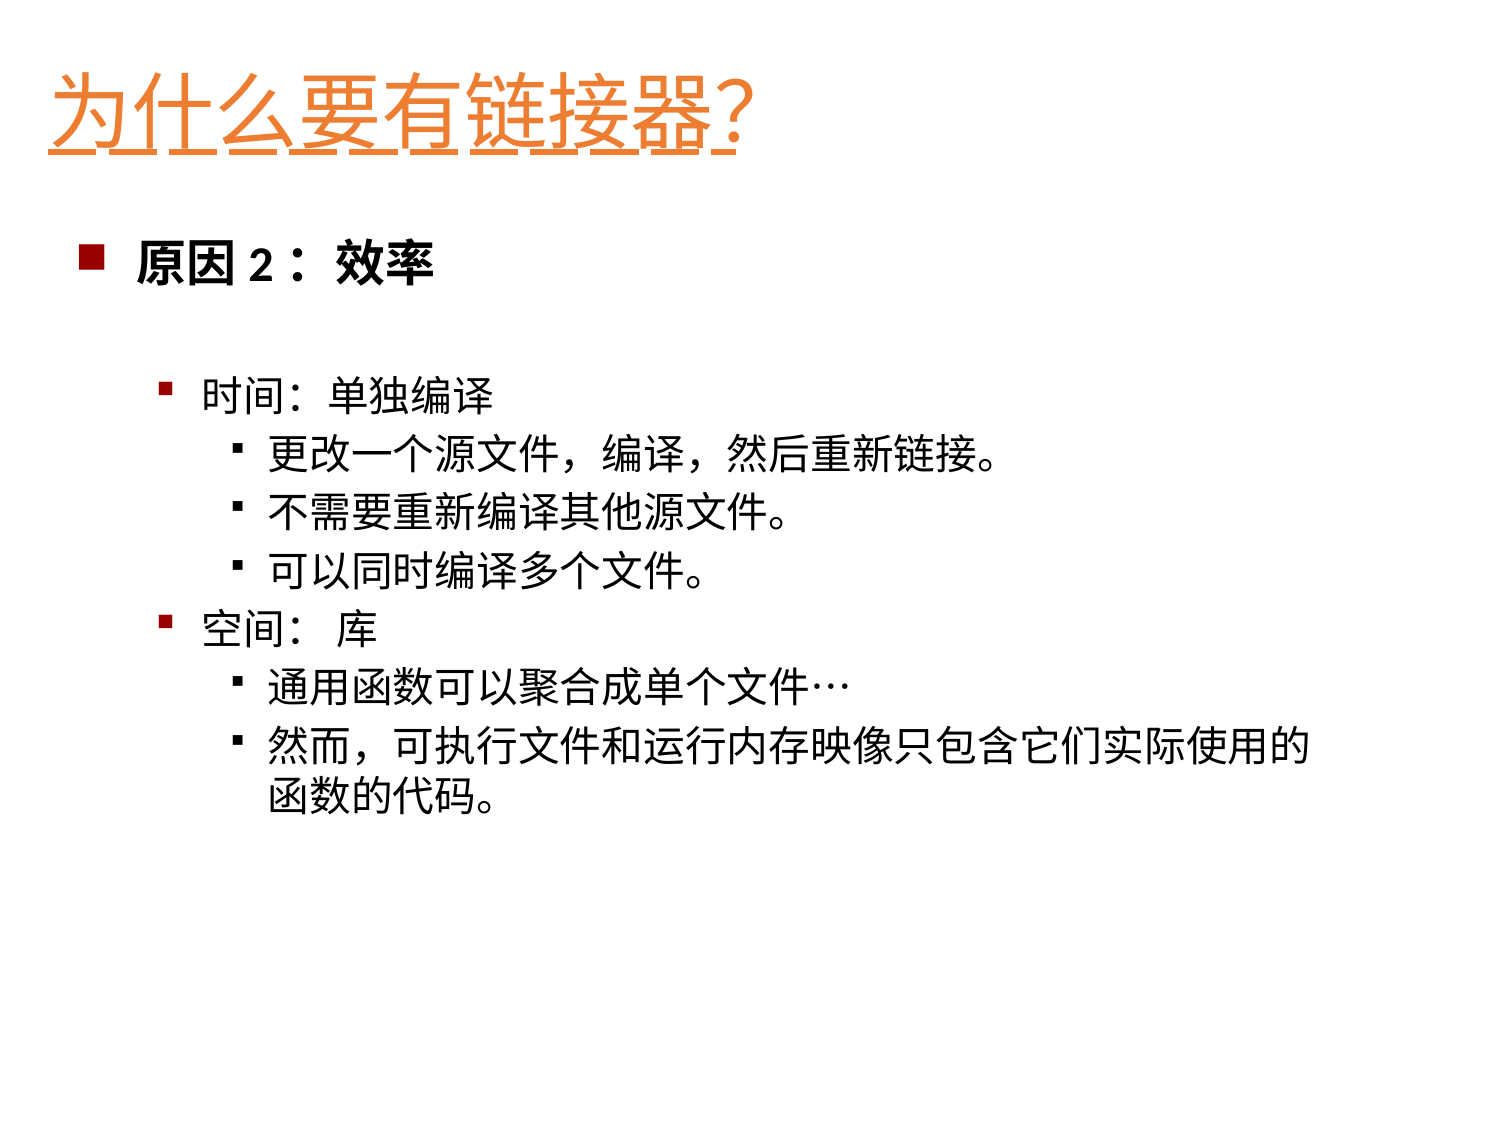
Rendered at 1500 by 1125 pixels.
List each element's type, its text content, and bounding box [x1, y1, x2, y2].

text_box 原因2：效率 时间：单独编译 更改一个源文件，编译，然后重新链接。 不需要重新编译其他源文件。 可以同时编译多个文件。 空间： 库 通用函数可以聚合成单个文件… 然而，可执行文件和运行内存映像只包含它们实际使用的函数的代码。 [65, 223, 1361, 1040]
text_box 为什么要有链接器？ [33, 51, 751, 167]
